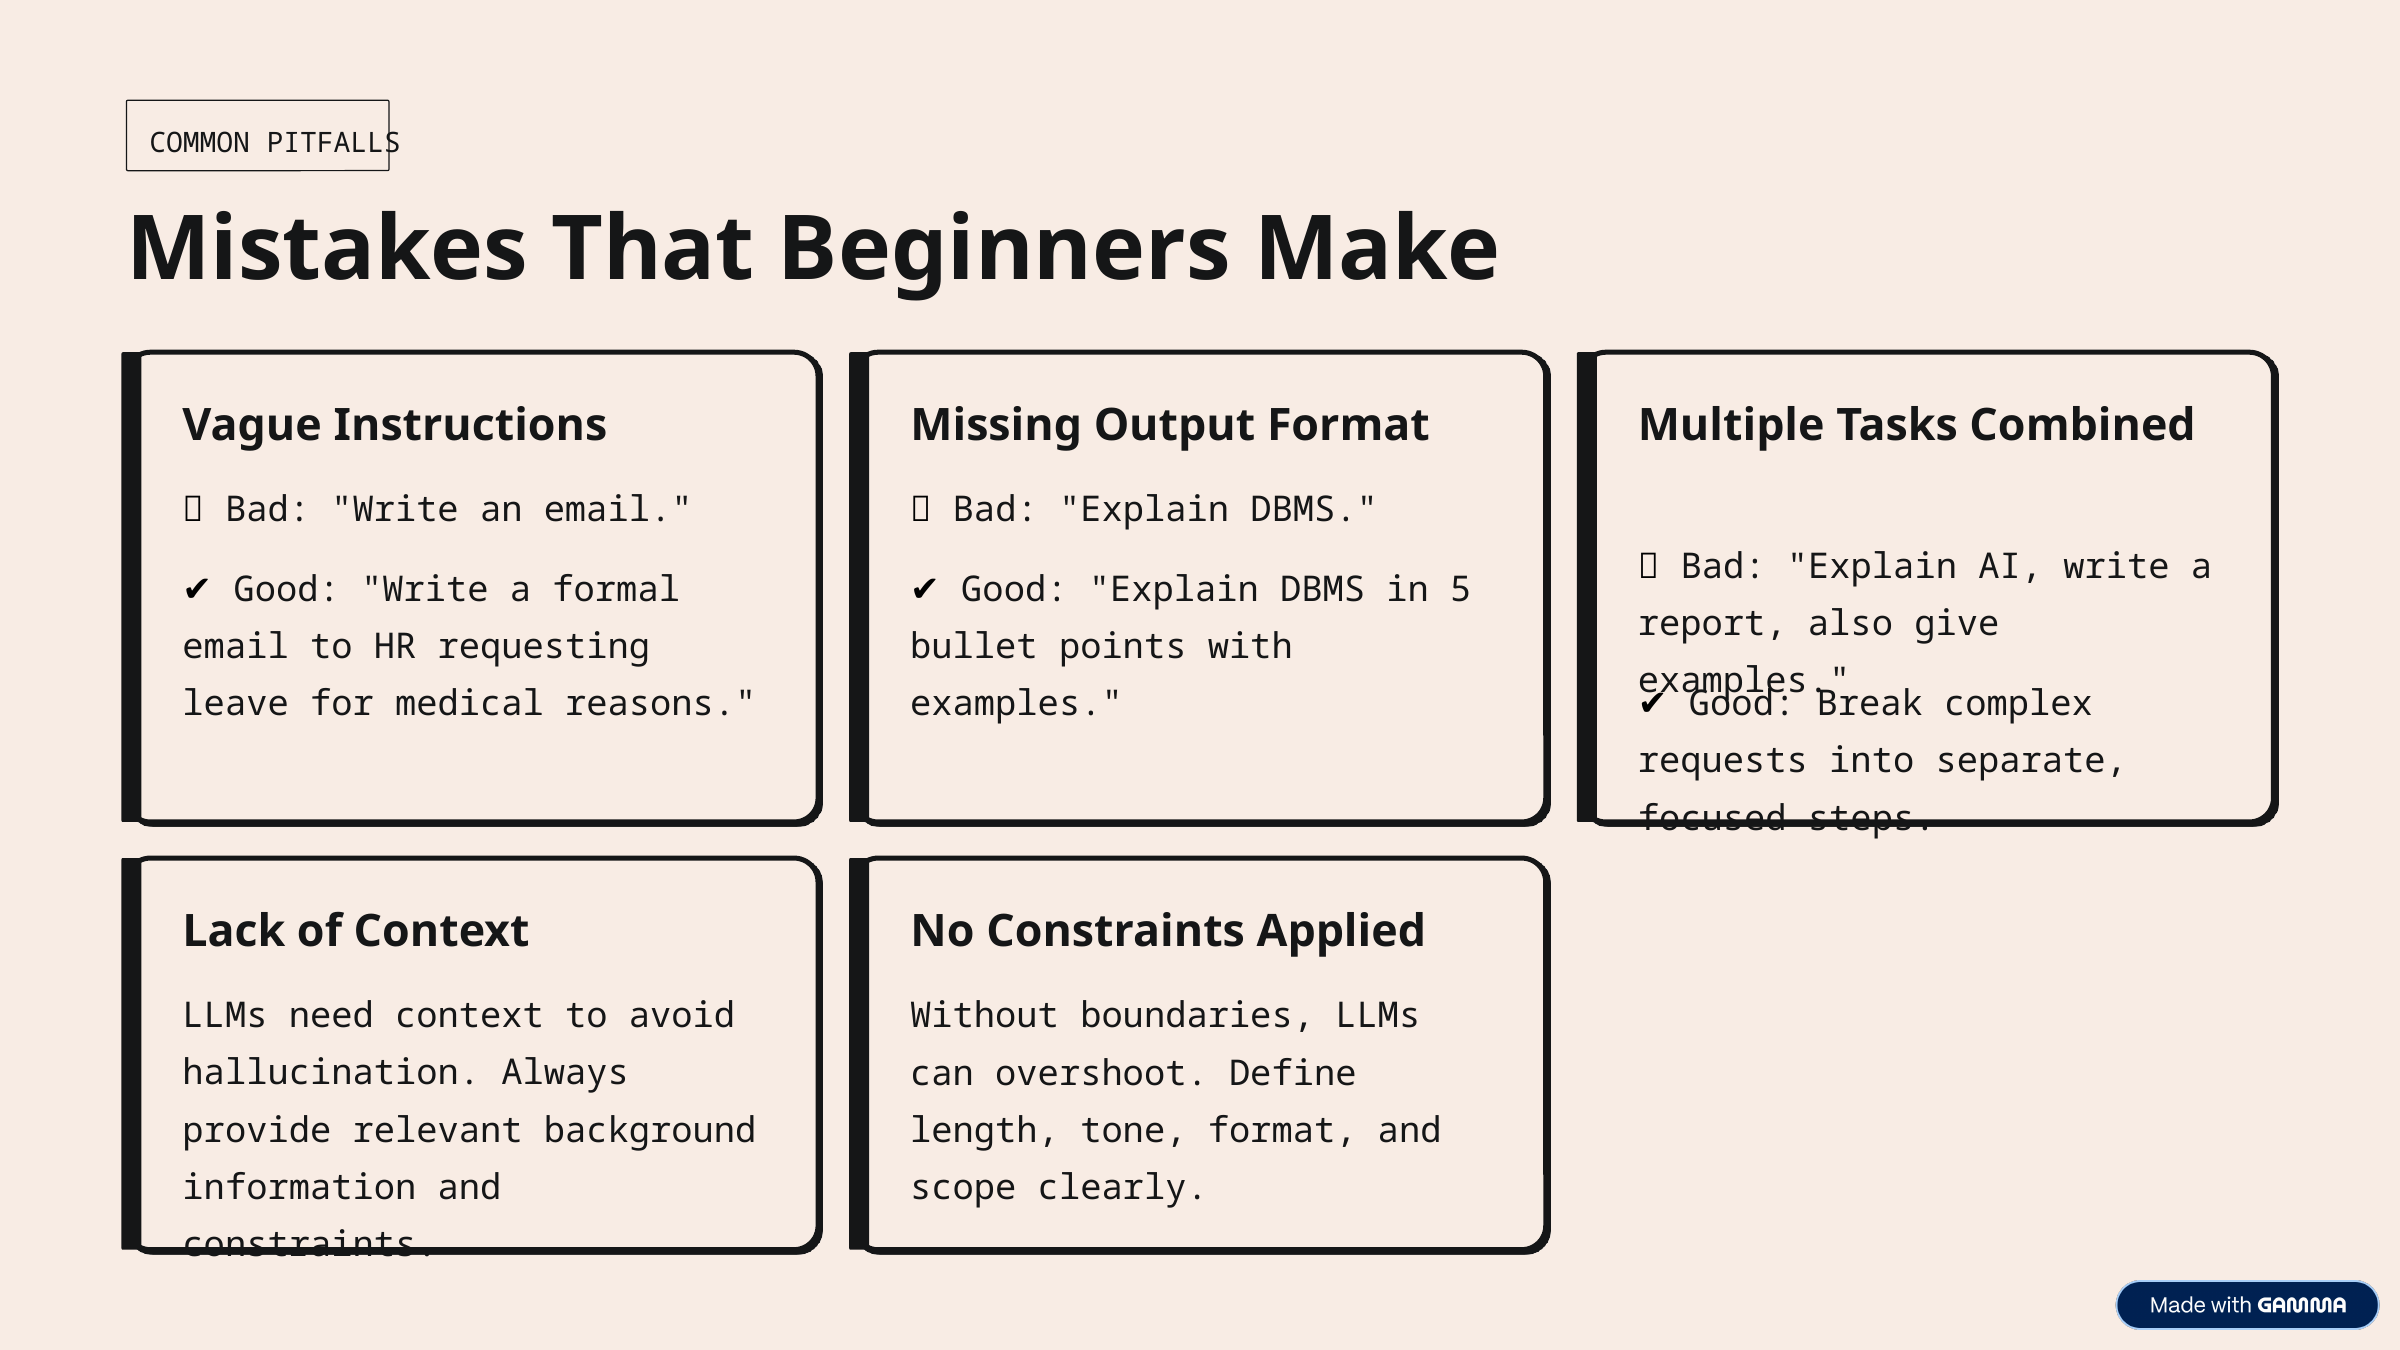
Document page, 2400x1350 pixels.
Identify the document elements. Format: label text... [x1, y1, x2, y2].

text_box Lack of Context [182, 899, 635, 956]
text_box [142, 352, 819, 822]
text_box [849, 352, 870, 822]
text_box [126, 100, 389, 171]
text_box Multiple Tasks Combined [1638, 393, 2233, 507]
text_box ❌ Bad: "Write an email." [182, 471, 777, 530]
text_box Mistakes That Beginners Make [126, 185, 1631, 298]
text_box ❌ Bad: "Explain DBMS." [910, 471, 1505, 530]
text_box [870, 858, 1546, 1250]
text_box [121, 352, 142, 822]
text_box Vague Instructions [182, 393, 649, 450]
text_box COMMON PITFALLS [149, 112, 367, 159]
text_box [1576, 352, 1597, 822]
text_box [1597, 352, 2274, 822]
text_box [849, 858, 870, 1250]
text_box ✔️ Good: "Explain DBMS in 5 bullet points with examples." [910, 550, 1505, 667]
text_box ❌ Bad: "Explain AI, write a report, also give examples." [1638, 527, 2233, 644]
text_box [121, 858, 142, 1250]
text_box [142, 858, 819, 1250]
picture [2106, 1271, 2389, 1339]
text_box Without boundaries, LLMs can overshoot. Define length, tone, format, and scope clearly. [910, 977, 1505, 1151]
text_box ✔️ Good: Break complex requests into separate, focused steps. [1638, 665, 2233, 781]
text_box ✔️ Good: "Write a formal email to HR requesting leave for medical reasons." [182, 550, 777, 725]
text_box [870, 352, 1546, 822]
text_box No Constraints Applied [910, 899, 1477, 956]
text_box LLMs need context to avoid hallucination. Always provide relevant background information and constraints. [182, 977, 777, 1209]
text_box Missing Output Format [910, 393, 1477, 450]
